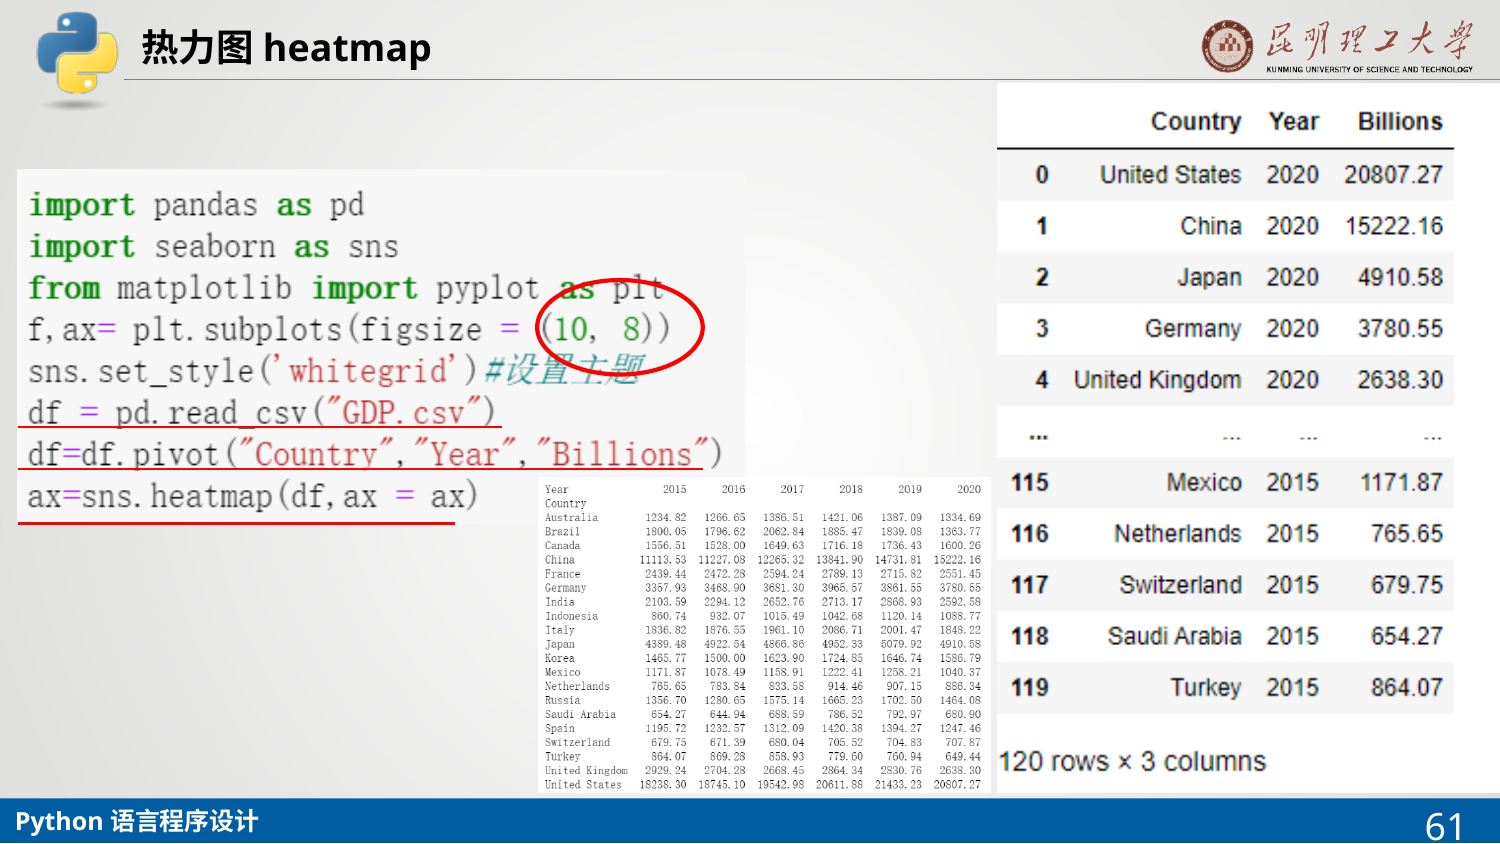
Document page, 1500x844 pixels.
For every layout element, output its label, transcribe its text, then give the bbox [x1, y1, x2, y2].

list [17, 168, 745, 476]
picture [0, 0, 1500, 798]
title 热力图heatmap [97, 8, 476, 84]
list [17, 476, 533, 524]
